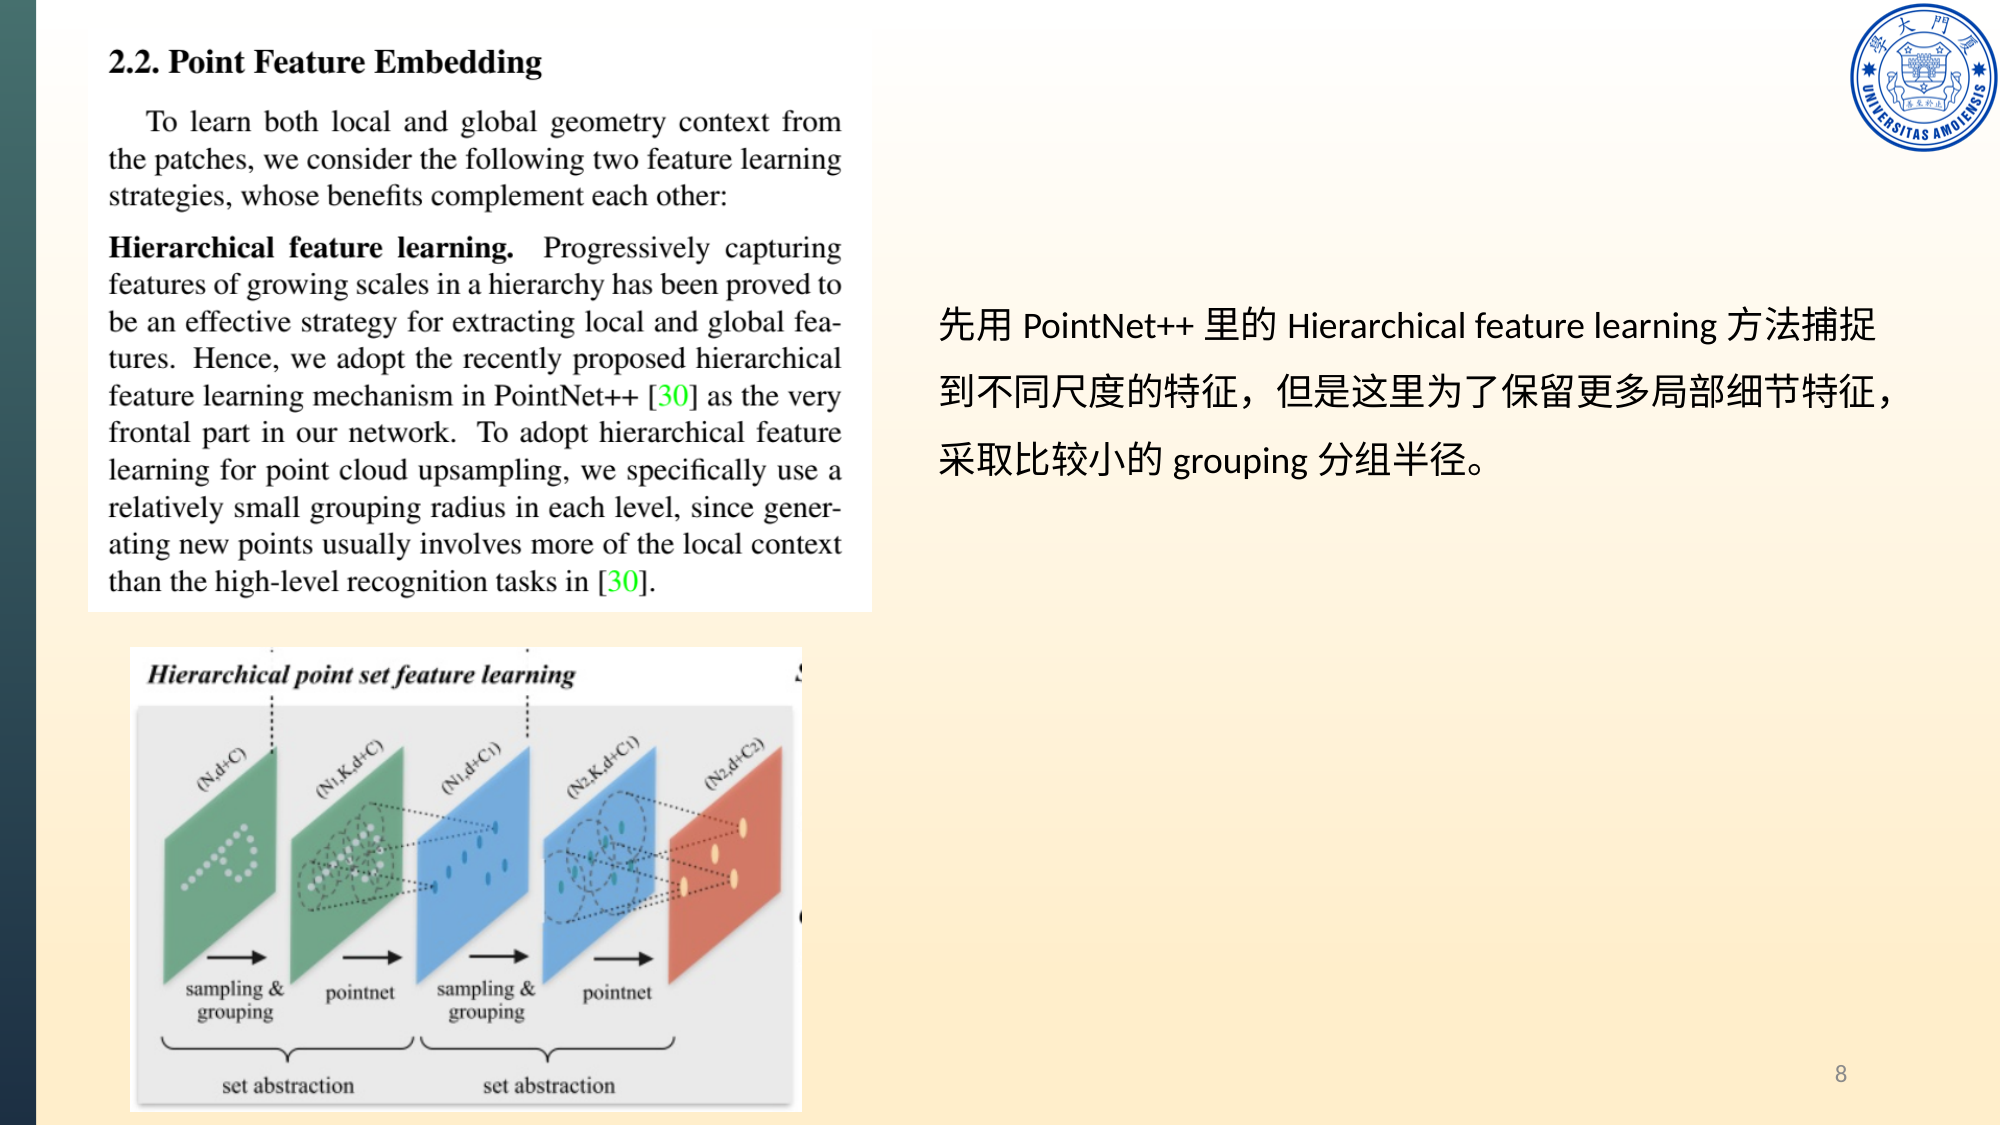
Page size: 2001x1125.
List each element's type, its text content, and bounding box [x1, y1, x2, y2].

text_box [0, 0, 37, 1125]
picture [1847, 1, 2000, 154]
slide_number 8 [1412, 1042, 1863, 1103]
picture [130, 647, 802, 1112]
text_box 先用PointNet++里的Hierarchical feature learning方法捕捉到不同尺度的特征，但是这里为了保留更多局部细节特征，采取比较小的grouping分组半径。 [924, 270, 1924, 489]
picture [88, 28, 872, 612]
